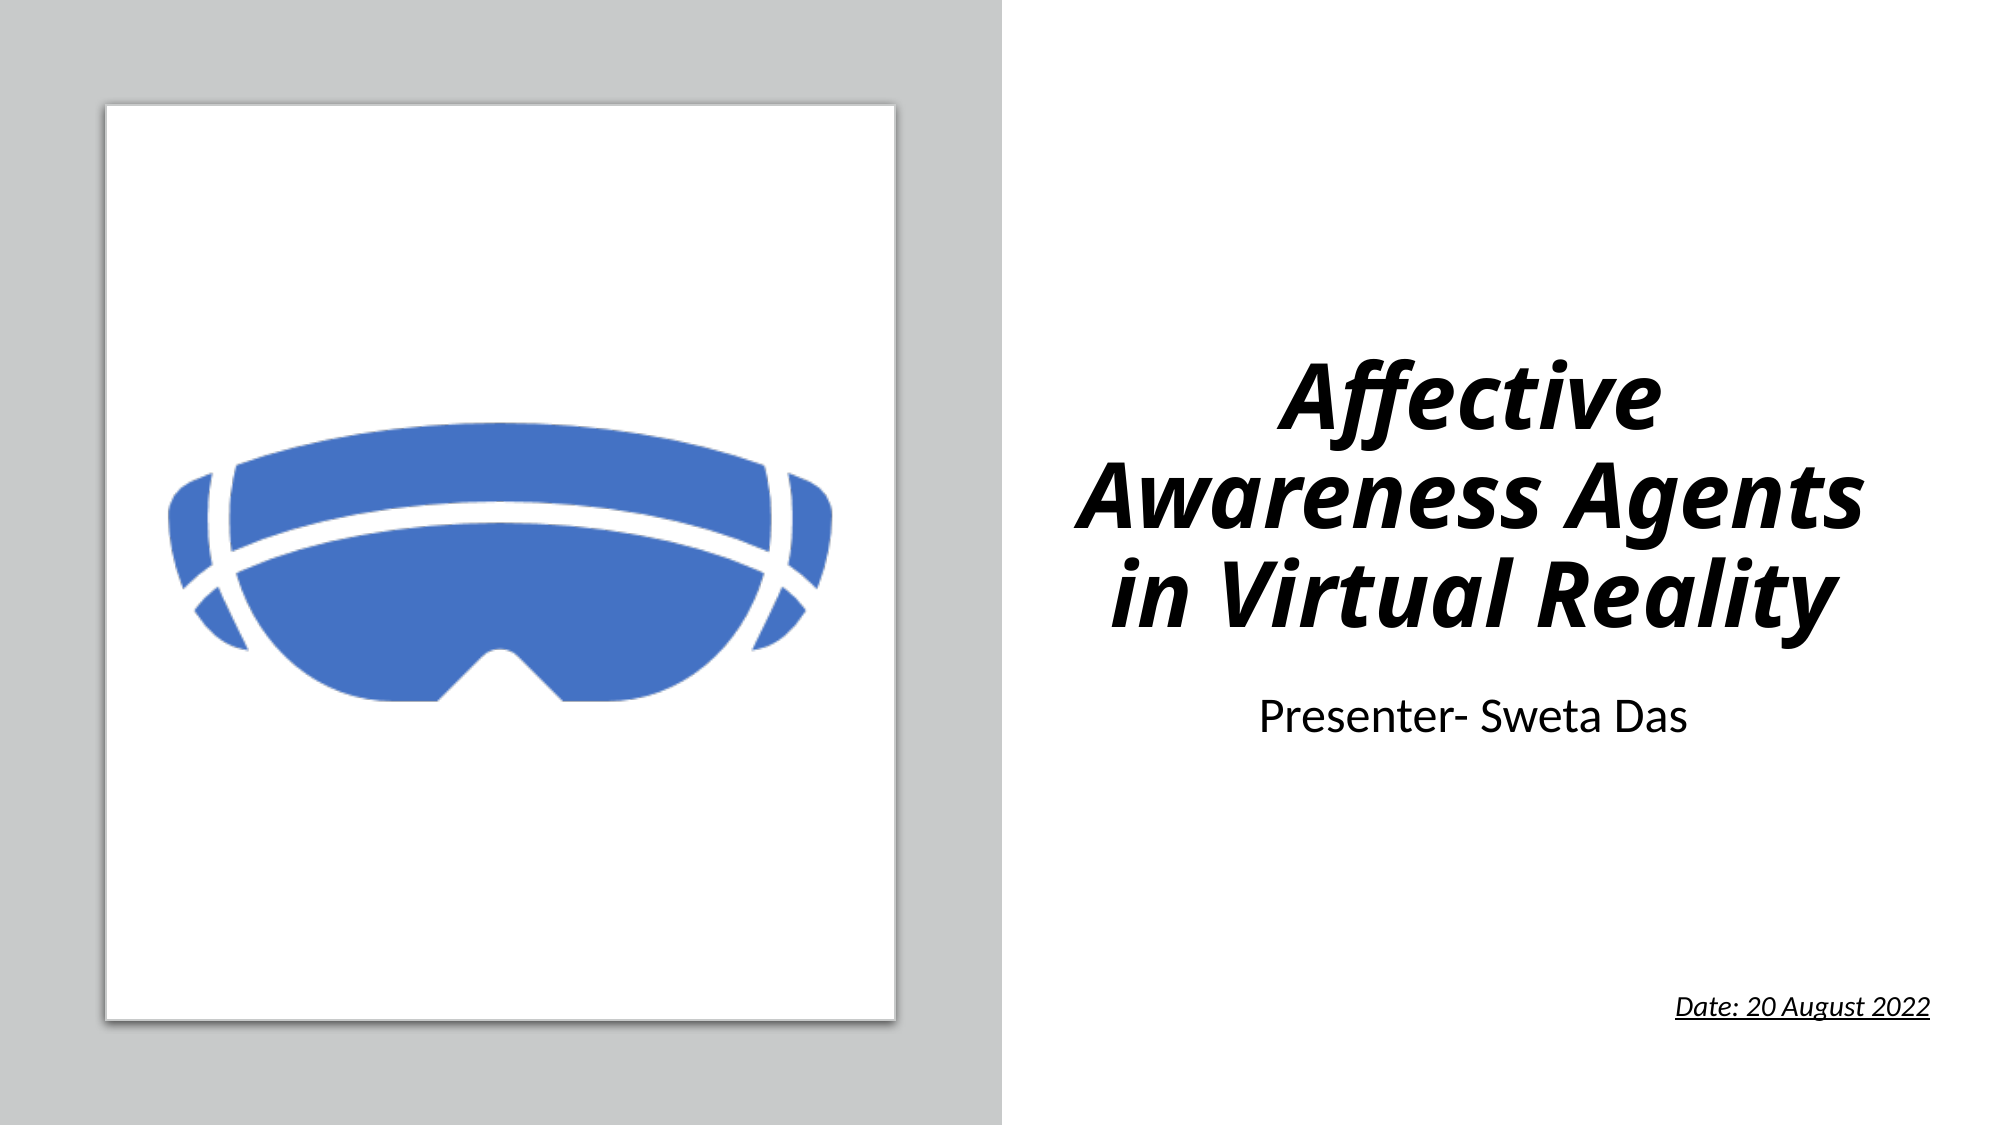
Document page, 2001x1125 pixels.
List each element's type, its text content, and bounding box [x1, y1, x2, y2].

text_box [0, 0, 1003, 1125]
text_box [105, 104, 896, 1021]
text_box Date: 20 August 2022 [1548, 979, 1946, 1030]
subtitle Presenter- Sweta Das [1052, 681, 1895, 1020]
title Affective Awareness Agents in Virtual Reality [1052, 104, 1895, 655]
picture [158, 220, 843, 905]
